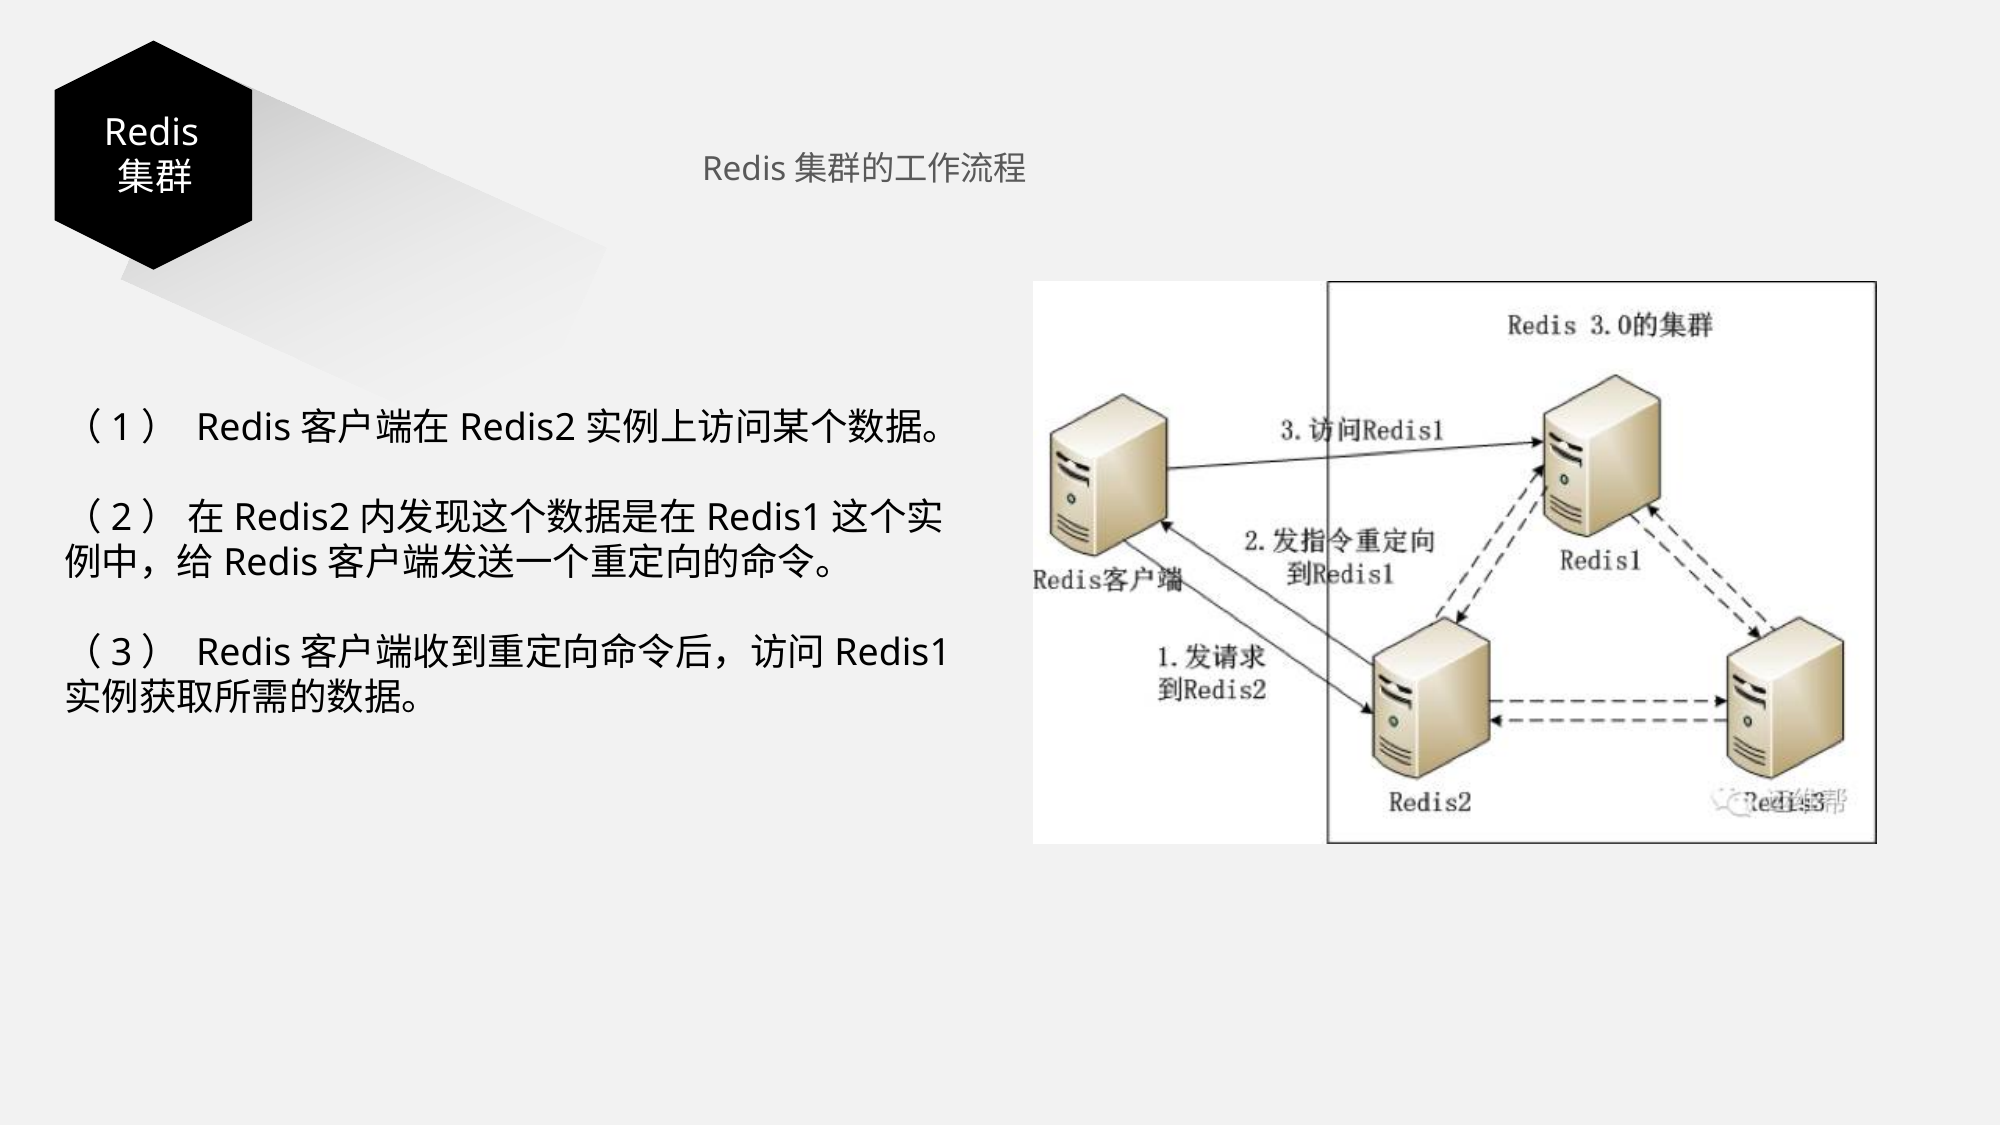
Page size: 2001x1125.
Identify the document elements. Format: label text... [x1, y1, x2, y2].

picture [1033, 281, 1877, 844]
text_box Redis集群的工作流程 [669, 139, 1043, 195]
text_box （1） Redis客户端在Redis2实例上访问某个数据。 （2） 在Redis2内发现这个数据是在Redis1这个实例中，给Redis客户端发送一个重定向的命令。 （3） Redis客户端收到重定向命令后，访问Redis1实例获取所需的数据。 [49, 395, 985, 726]
text_box Redis集群 [60, 78, 250, 228]
